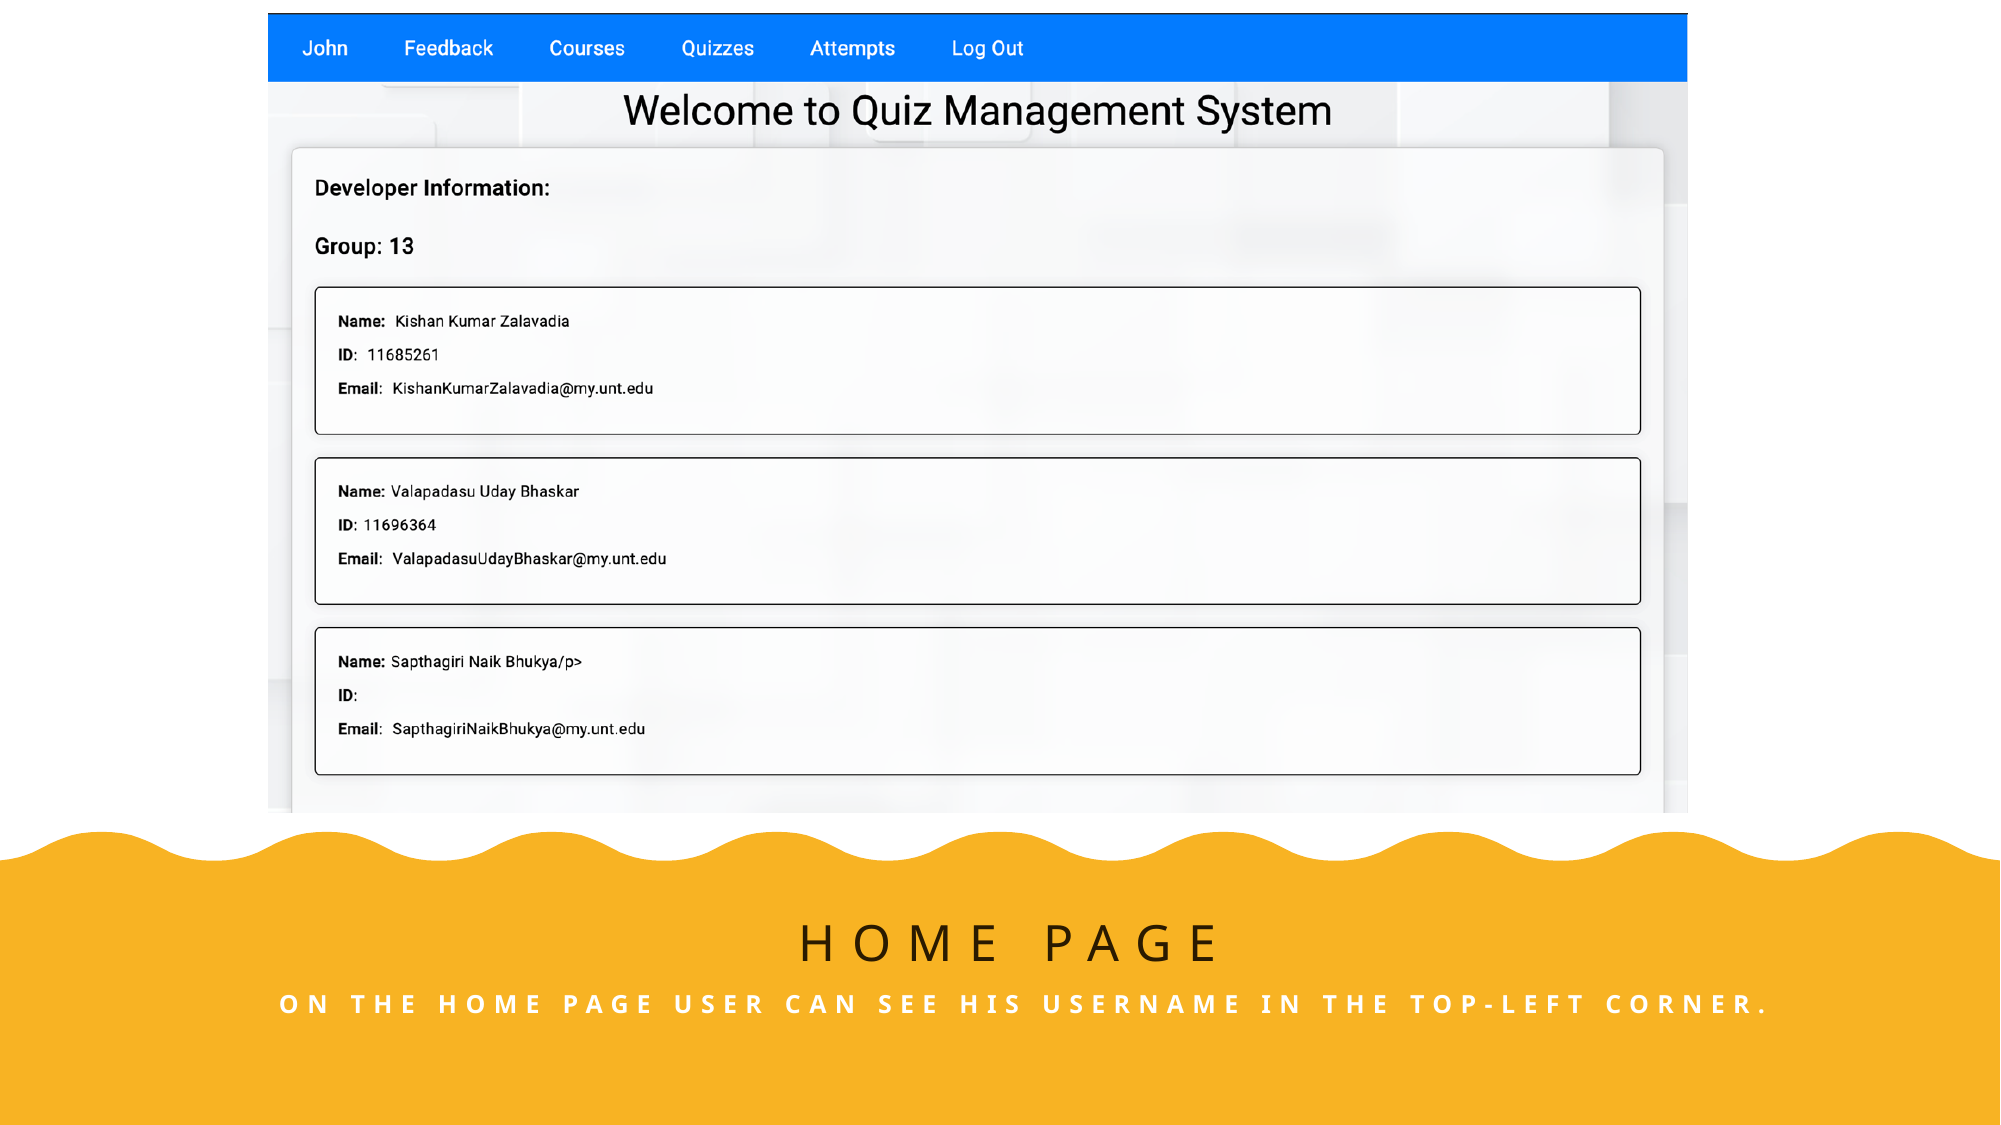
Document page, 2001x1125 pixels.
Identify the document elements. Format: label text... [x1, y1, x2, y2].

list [268, 13, 1688, 813]
text_box [0, 0, 2000, 859]
title Home page [176, 893, 1870, 980]
text_box On the home page user can see his username in the top-left corner. [176, 980, 1870, 1046]
text_box [0, 830, 2000, 1125]
